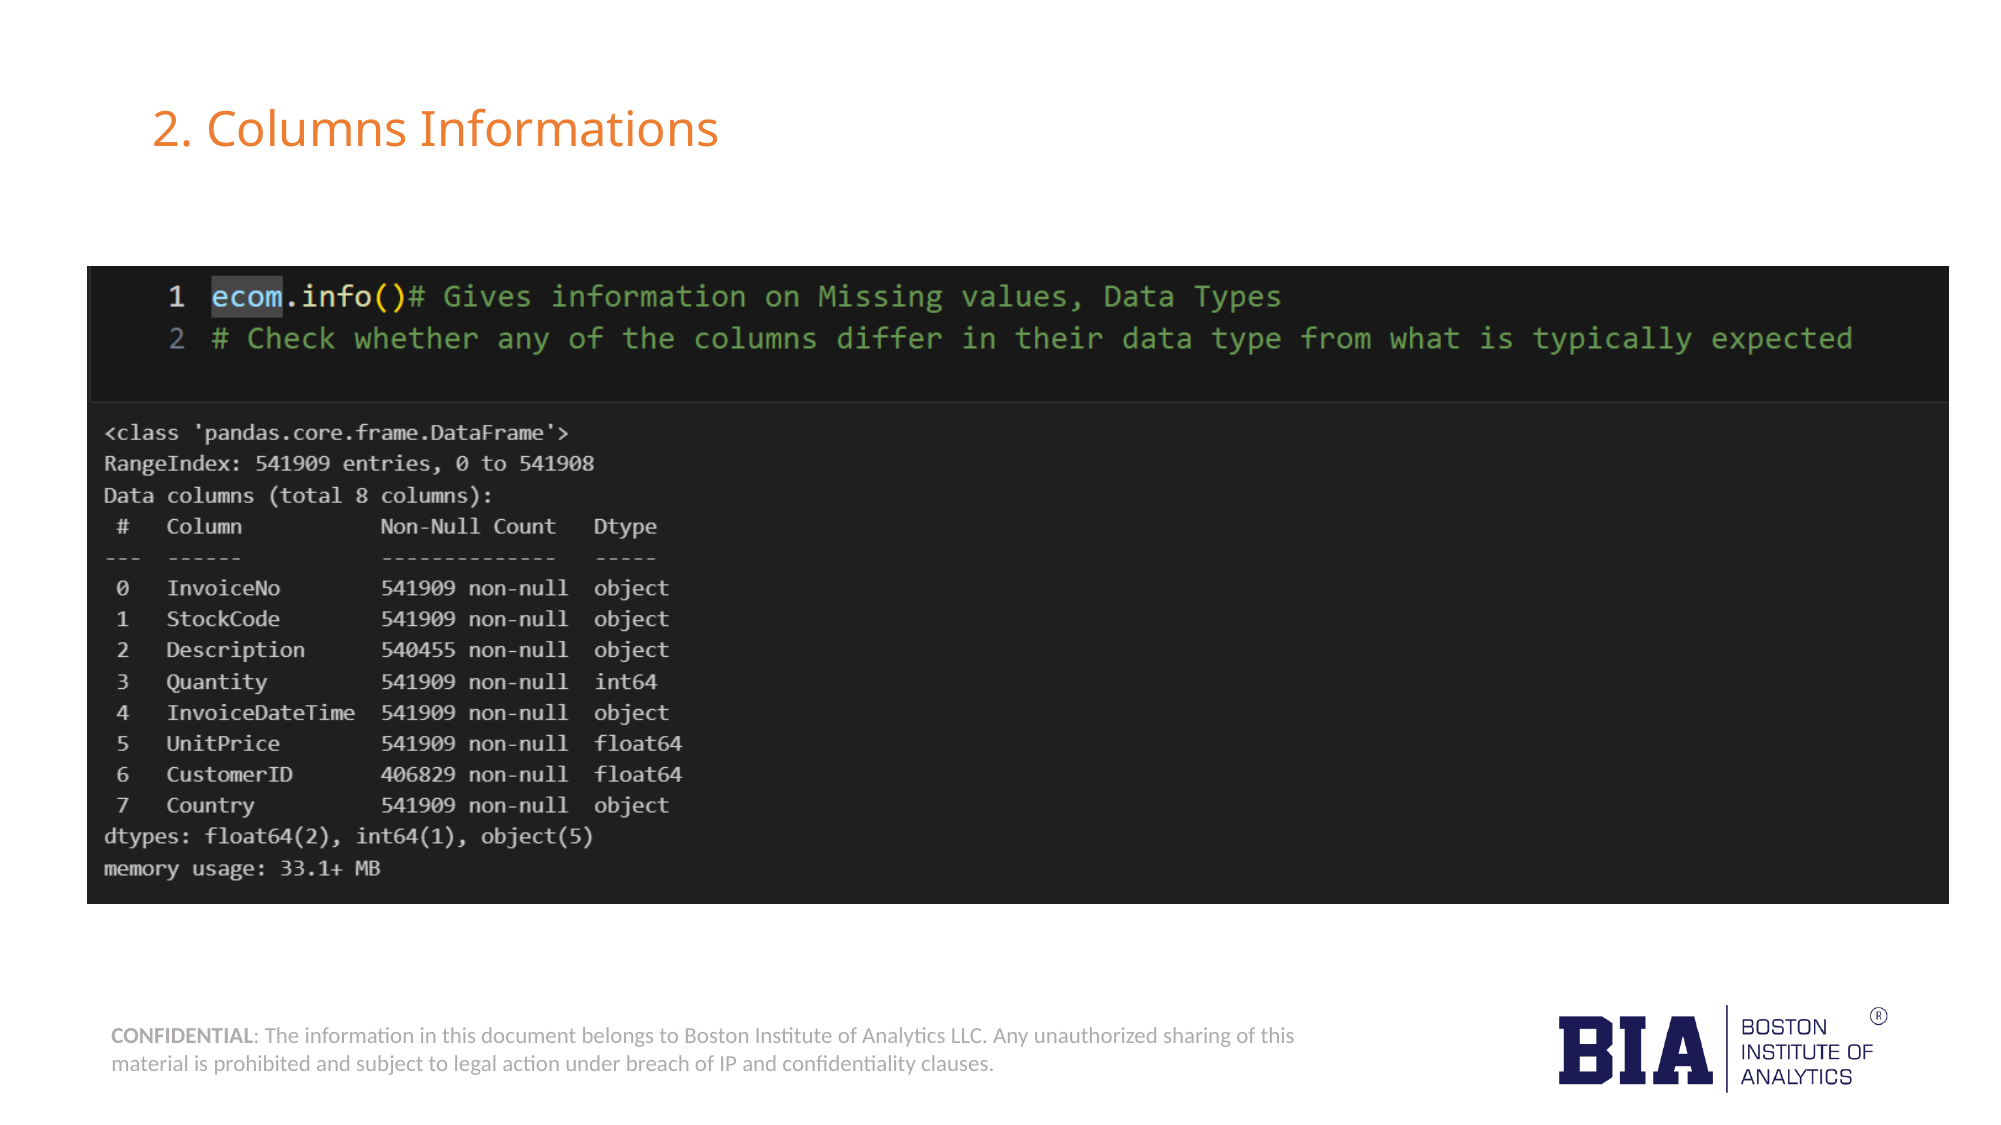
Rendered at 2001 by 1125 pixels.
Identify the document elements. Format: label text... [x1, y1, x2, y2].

picture [1557, 1003, 1889, 1094]
text_box 2. Columns Informations [137, 111, 1138, 164]
picture [87, 266, 1949, 904]
